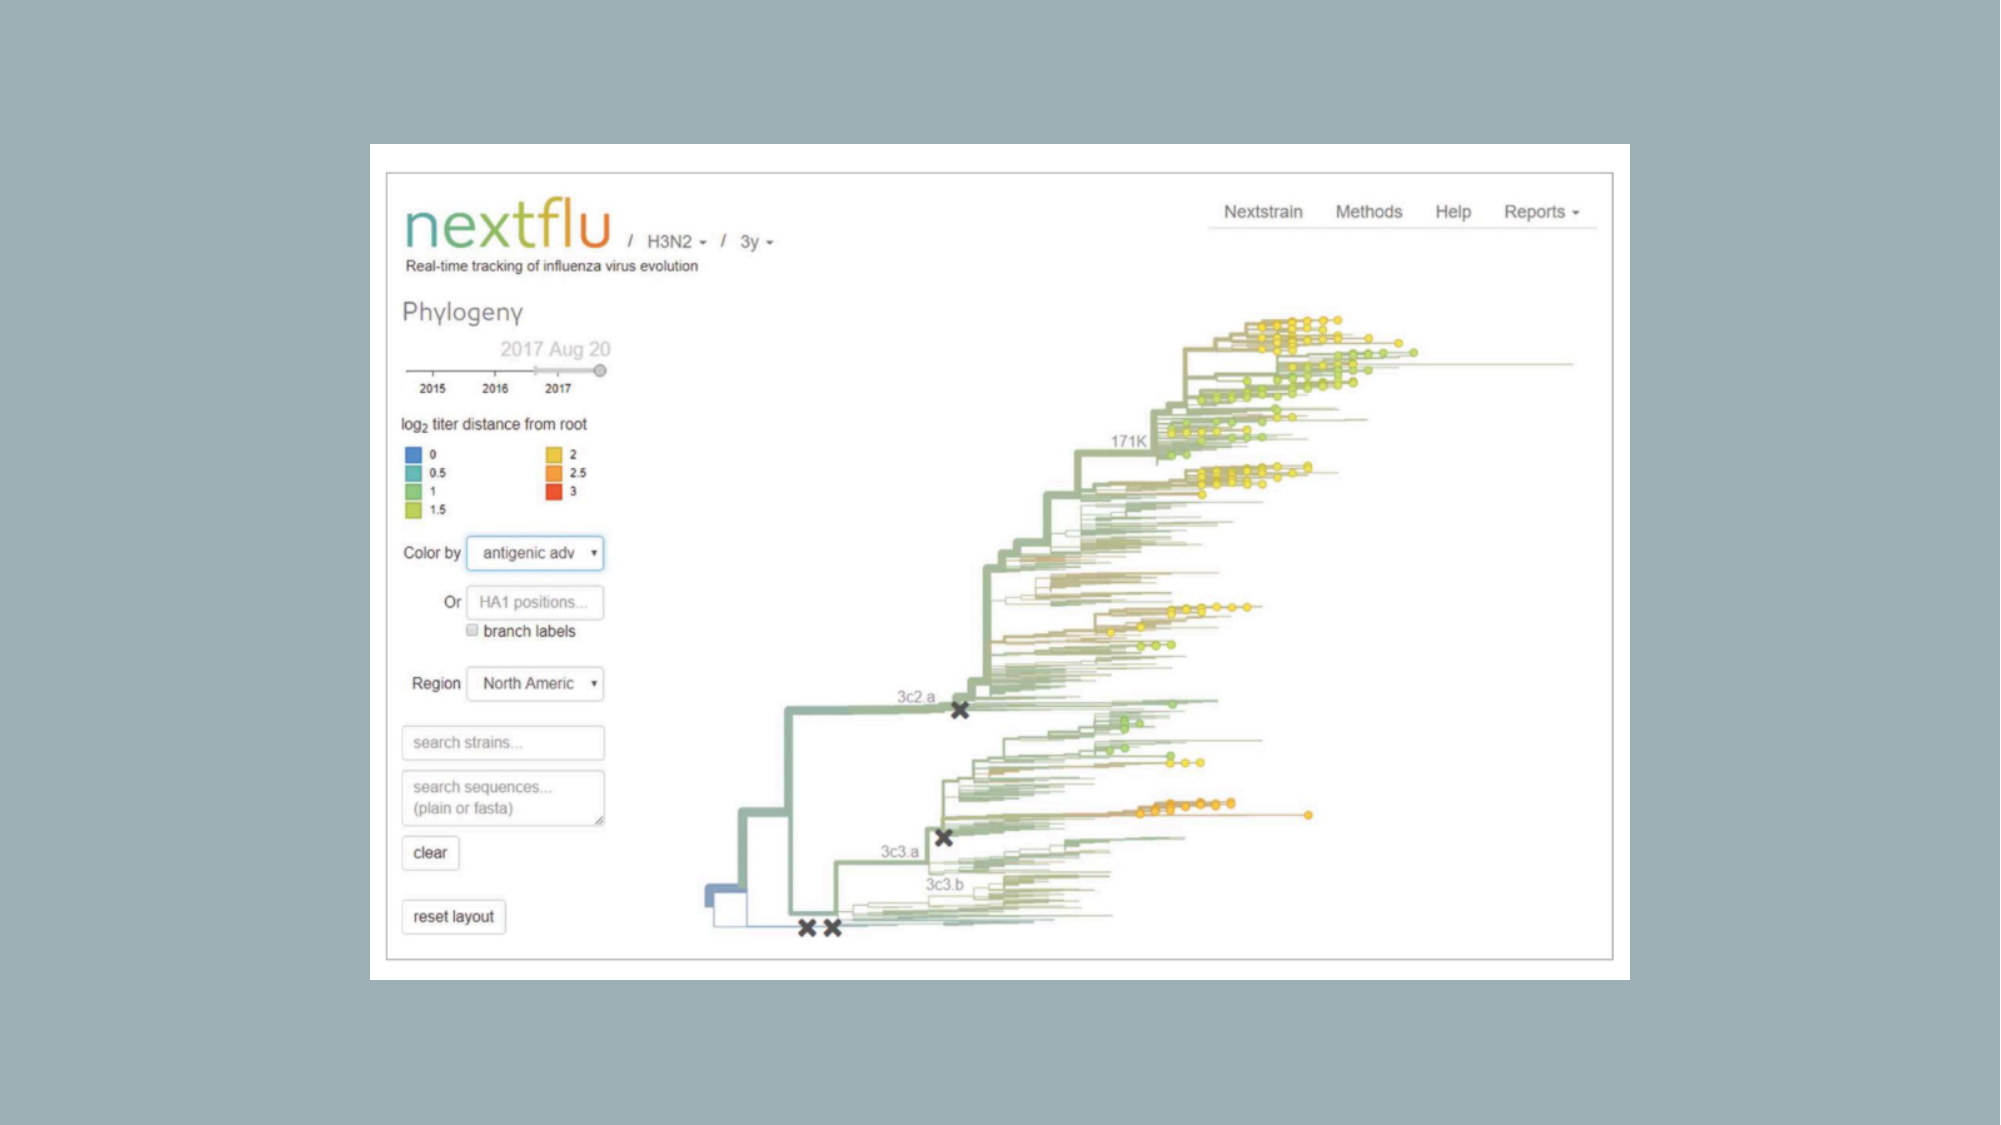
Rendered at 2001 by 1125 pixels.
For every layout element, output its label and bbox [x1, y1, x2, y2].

picture [370, 144, 1630, 981]
